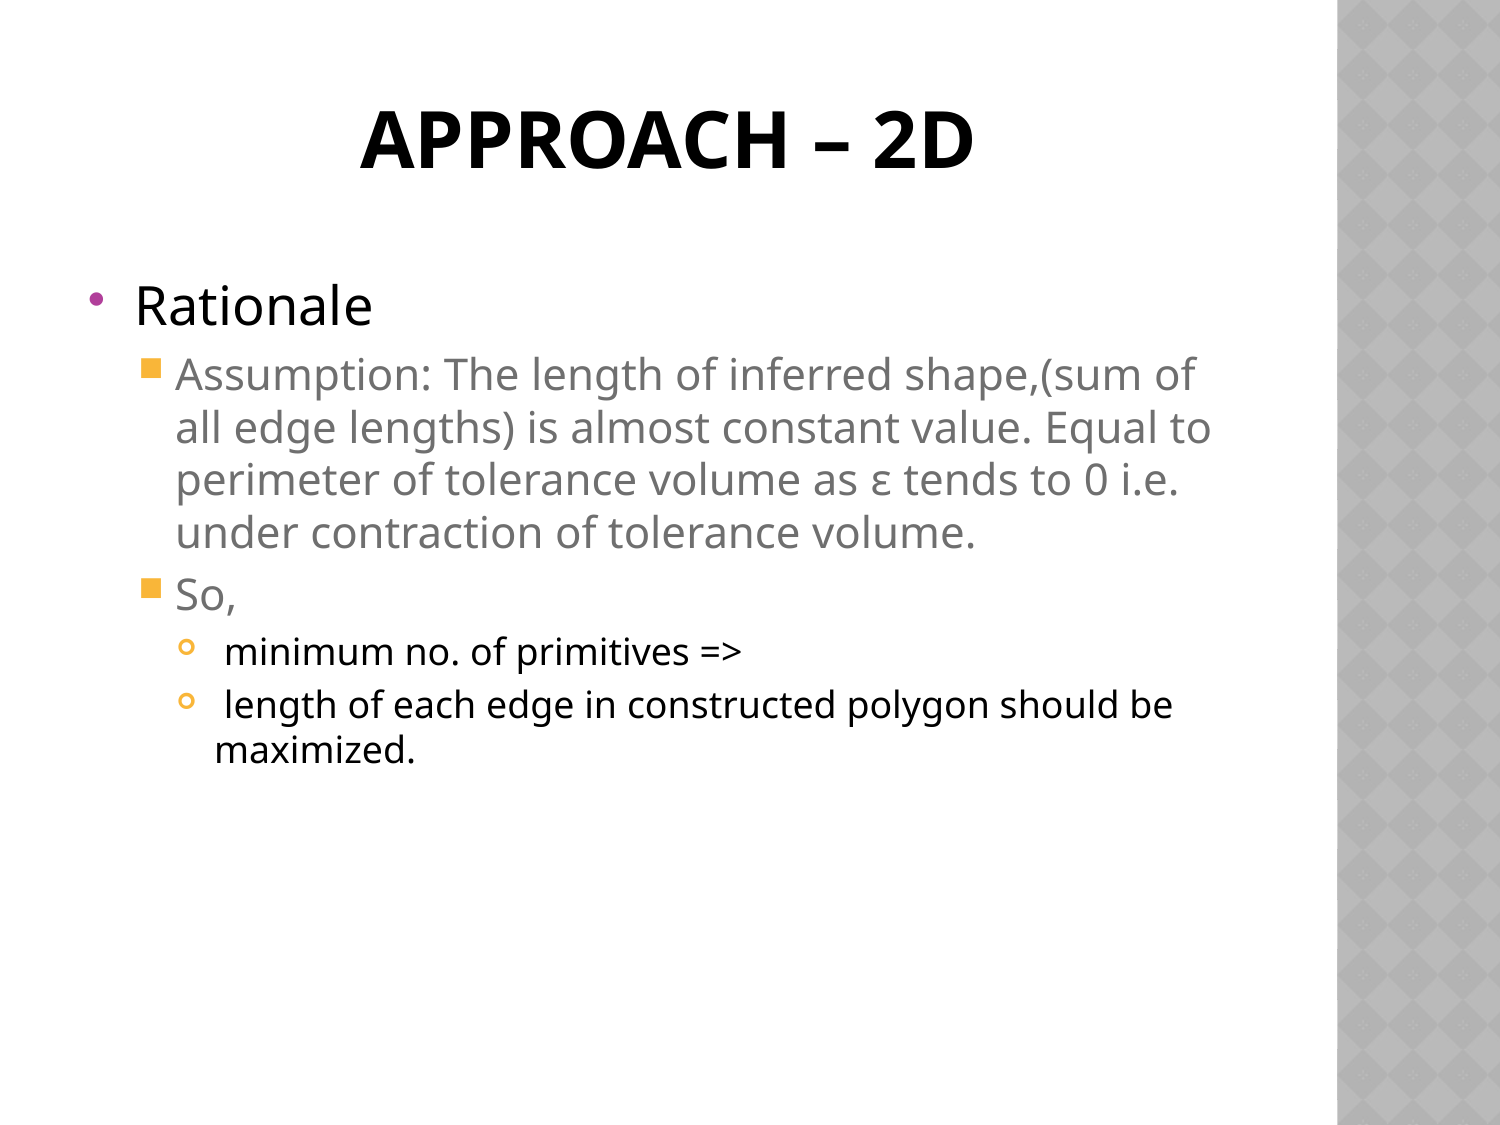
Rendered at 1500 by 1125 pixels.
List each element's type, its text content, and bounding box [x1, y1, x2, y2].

title Approach – 2d [75, 52, 1263, 185]
list Rationale Assumption: The length of inferred shape,(sum of all edge lengths) is almost constant value. Equal to perimeter of tolerance volume as ε tends to 0 i.e. under contraction of tolerance volume. So, minimum no. of primitives => length of each edge in constructed polygon should be maximized. [75, 264, 1263, 1059]
